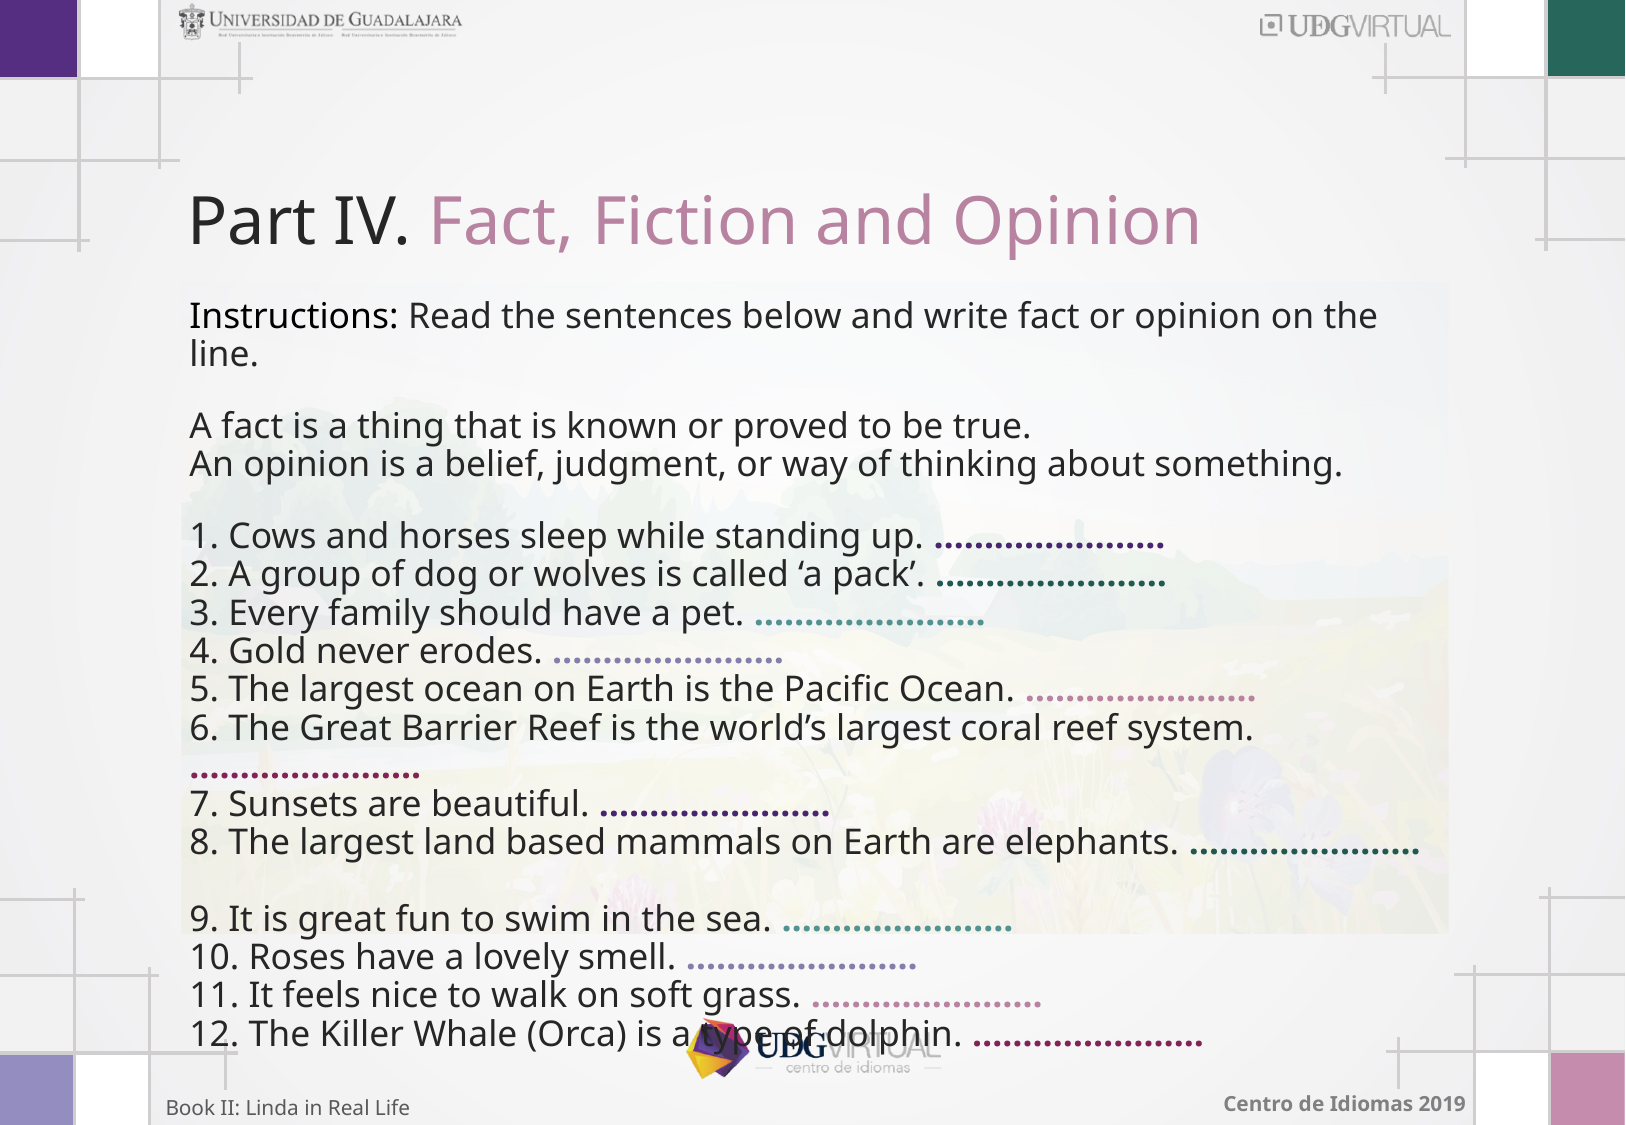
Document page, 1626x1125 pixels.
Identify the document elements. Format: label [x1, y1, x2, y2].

text_box [0, 0, 1625, 1125]
picture [686, 1018, 941, 1079]
